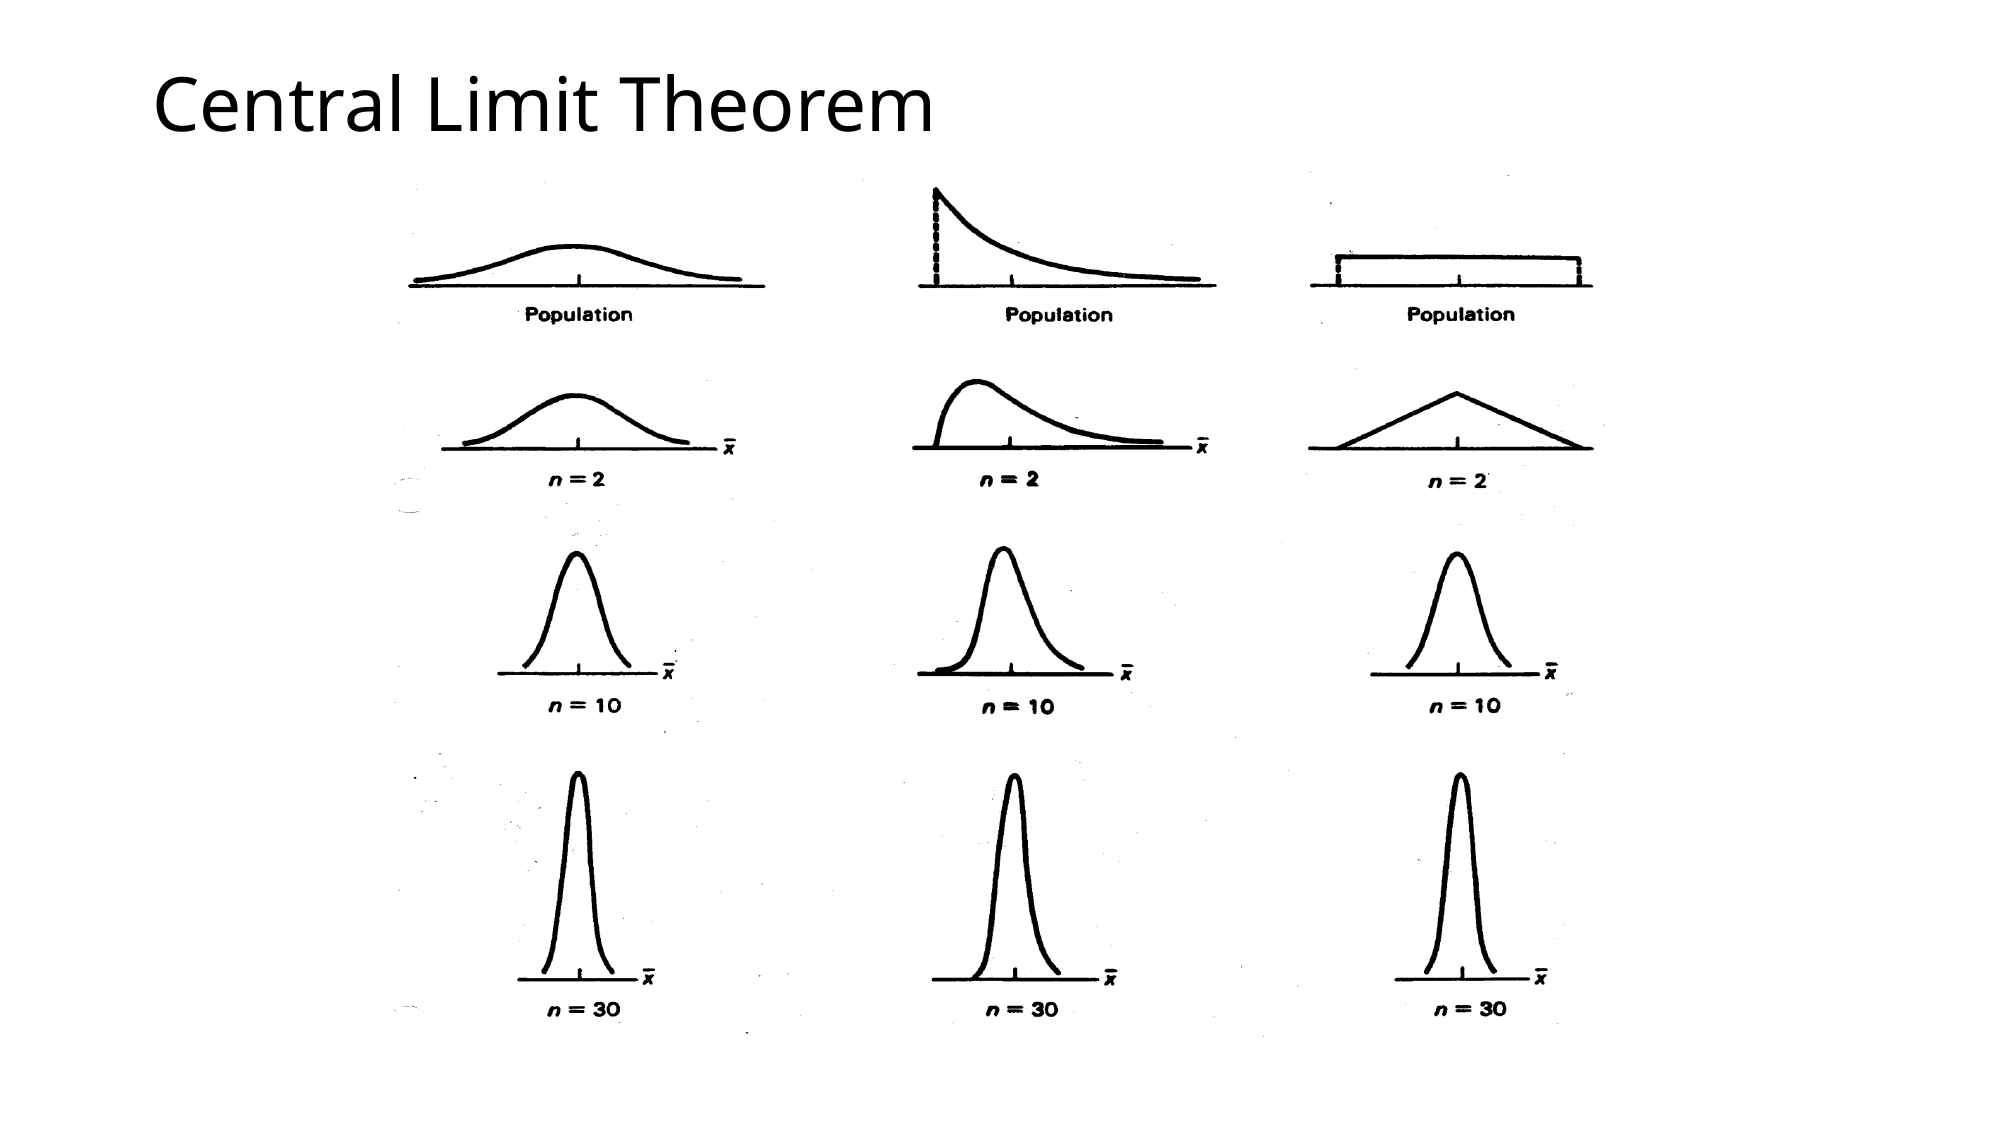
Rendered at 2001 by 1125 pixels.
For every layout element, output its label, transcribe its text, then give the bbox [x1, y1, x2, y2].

picture [394, 171, 1606, 1037]
text_box Central Limit Theorem [137, 59, 1863, 150]
